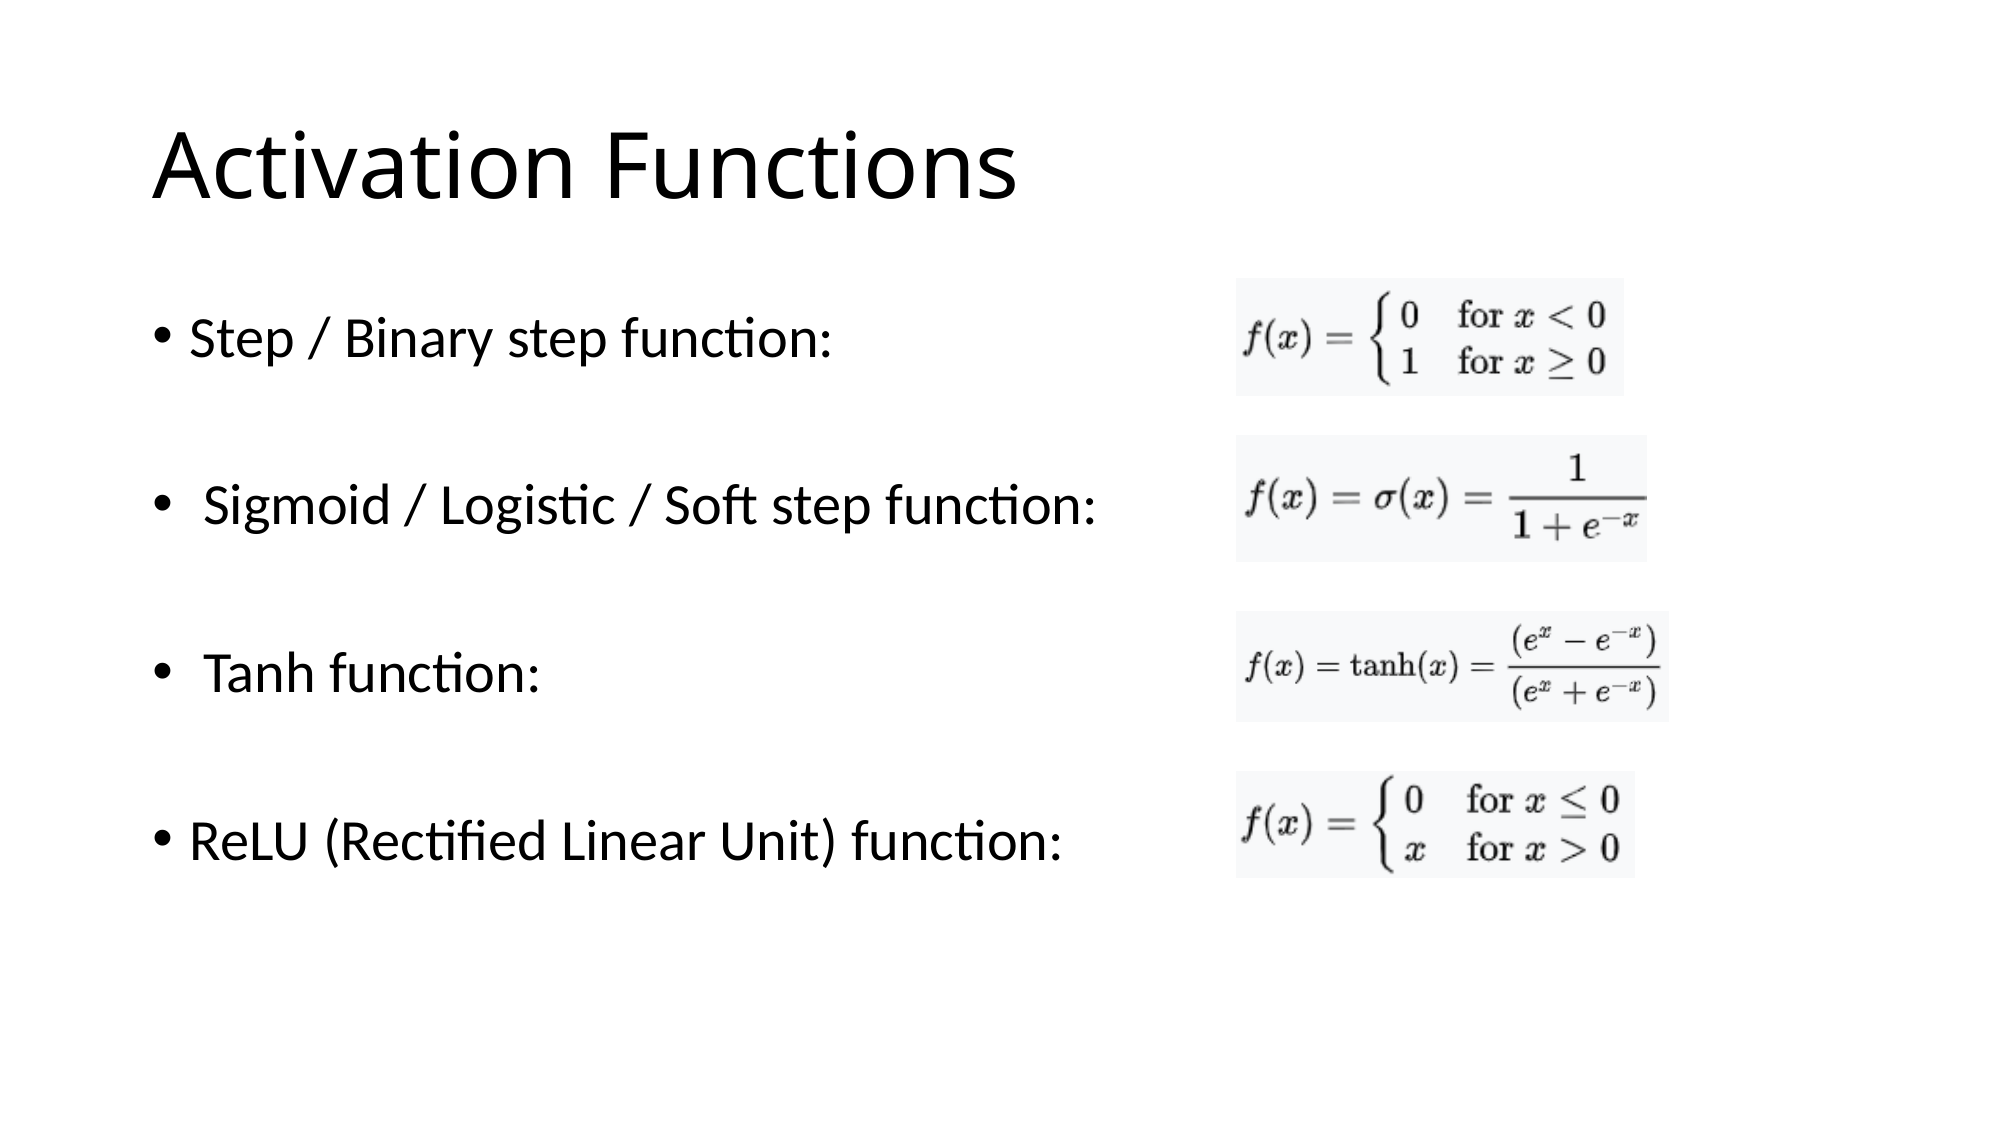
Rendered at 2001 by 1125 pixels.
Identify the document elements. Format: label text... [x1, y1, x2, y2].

picture [1236, 278, 1624, 396]
title Activation Functions [137, 59, 1863, 278]
picture [1236, 771, 1635, 878]
list Step / Binary step function: Sigmoid / Logistic / Soft step function: Tanh function: ReLU (Rectified Linear Unit) function: [137, 299, 1863, 1014]
picture [1236, 435, 1647, 562]
picture [1236, 611, 1669, 722]
